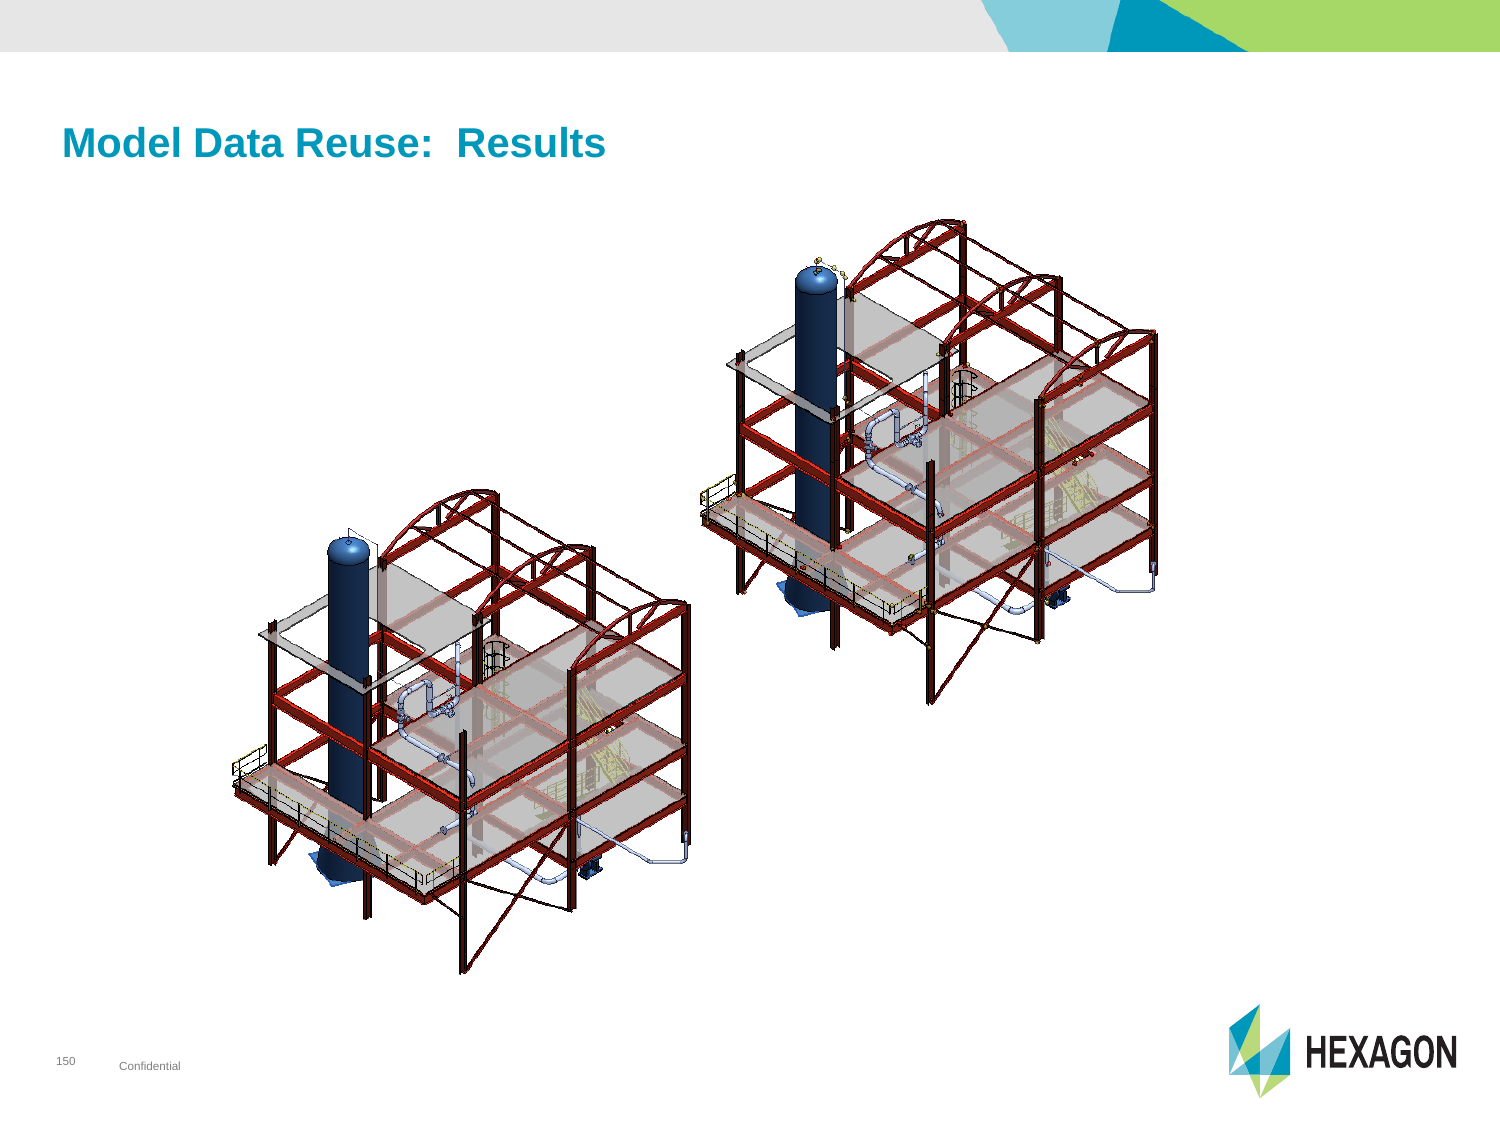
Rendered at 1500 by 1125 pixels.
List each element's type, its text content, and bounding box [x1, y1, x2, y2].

picture [187, 199, 1213, 985]
title Model Data Reuse: Results [46, 106, 1456, 188]
picture [1162, 0, 1500, 52]
picture [0, 0, 1119, 52]
